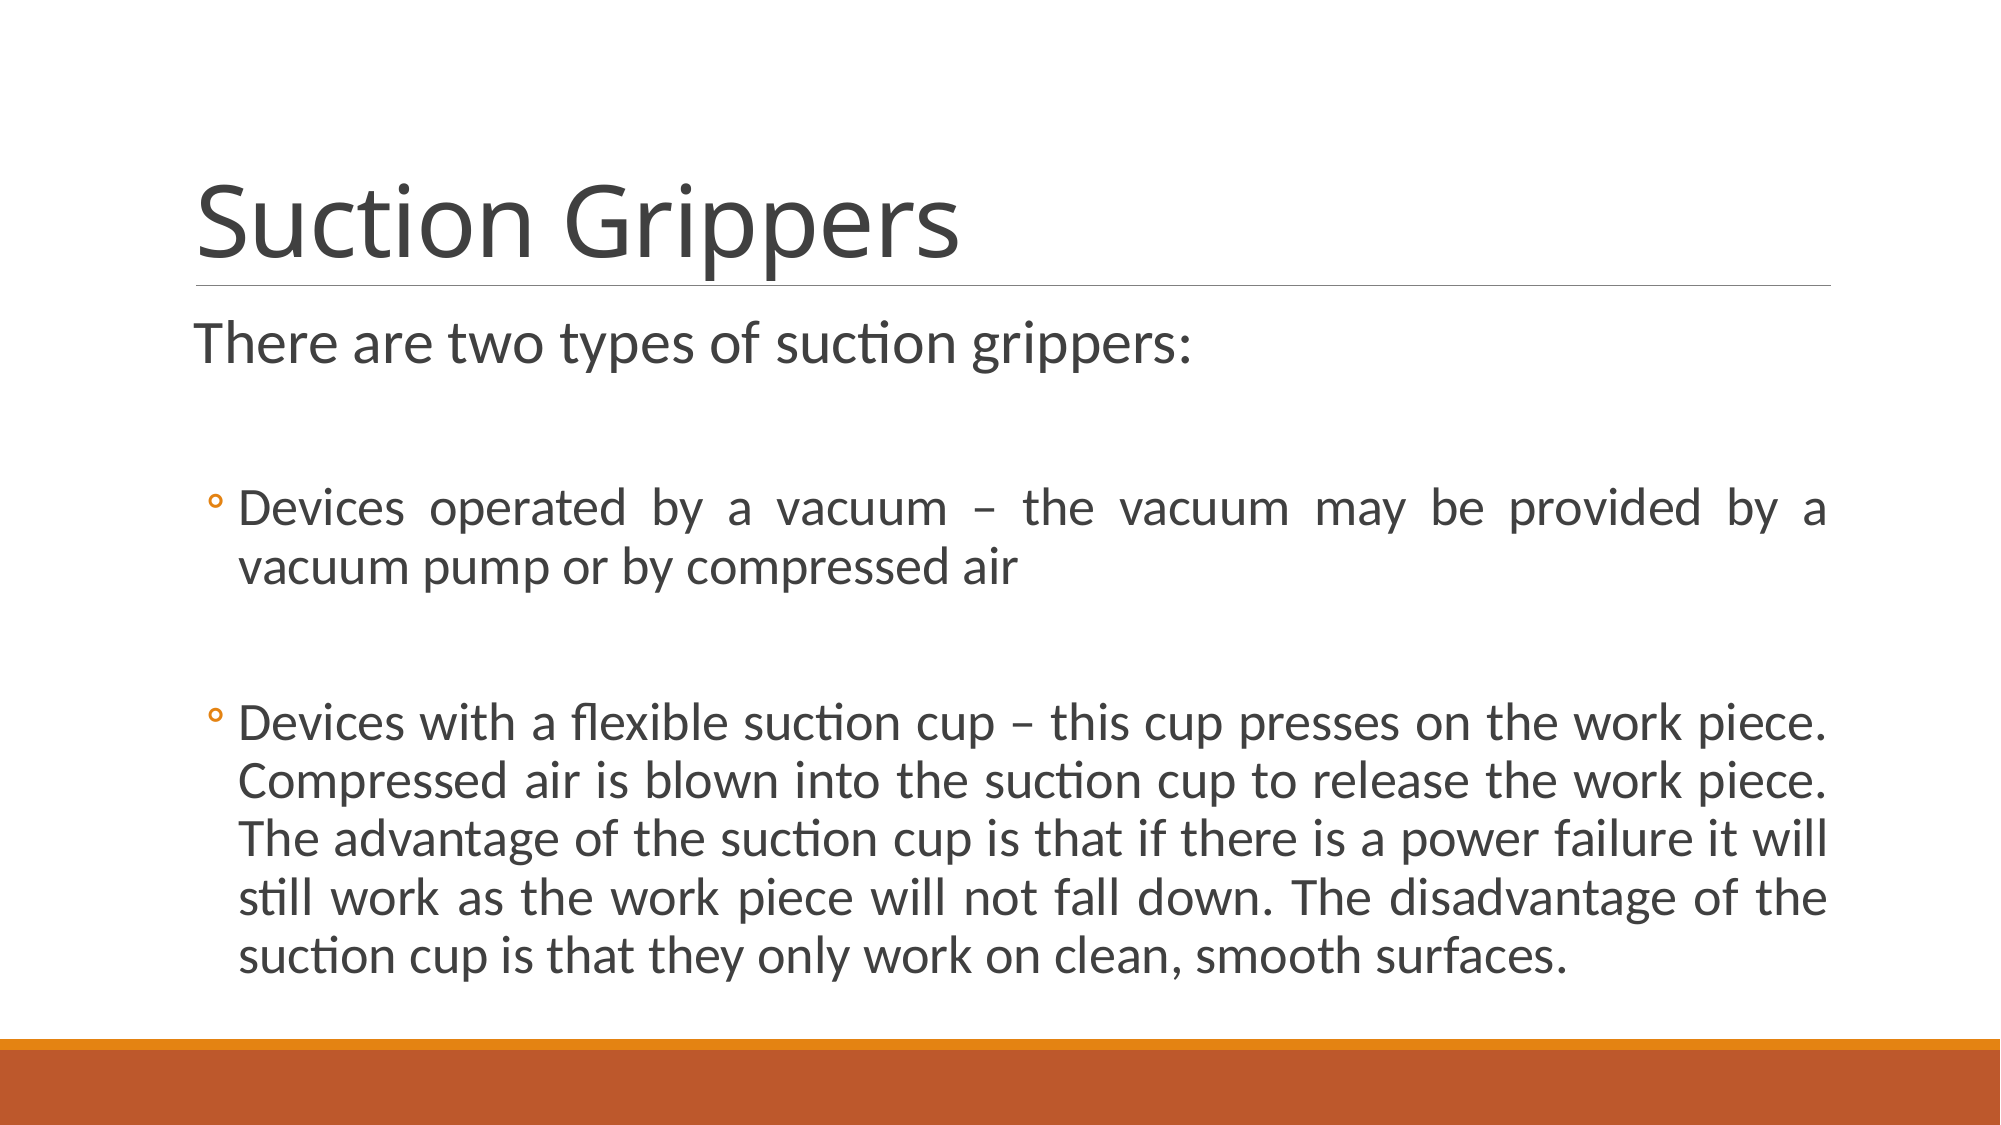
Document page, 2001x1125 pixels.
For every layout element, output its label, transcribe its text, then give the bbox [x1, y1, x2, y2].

list There are two types of suction grippers: Devices operated by a vacuum – the vacuum may be provided by a vacuum pump or by compressed air Devices with a flexible suction cup – this cup presses on the work piece. Compressed air is blown into the suction cup to release the work piece. The advantage of the suction cup is that if there is a power failure it will still work as the work piece will not fall down. The disadvantage of the suction cup is that they only work on clean, smooth surfaces. [180, 302, 1830, 1038]
title Suction Grippers [180, 47, 1830, 285]
